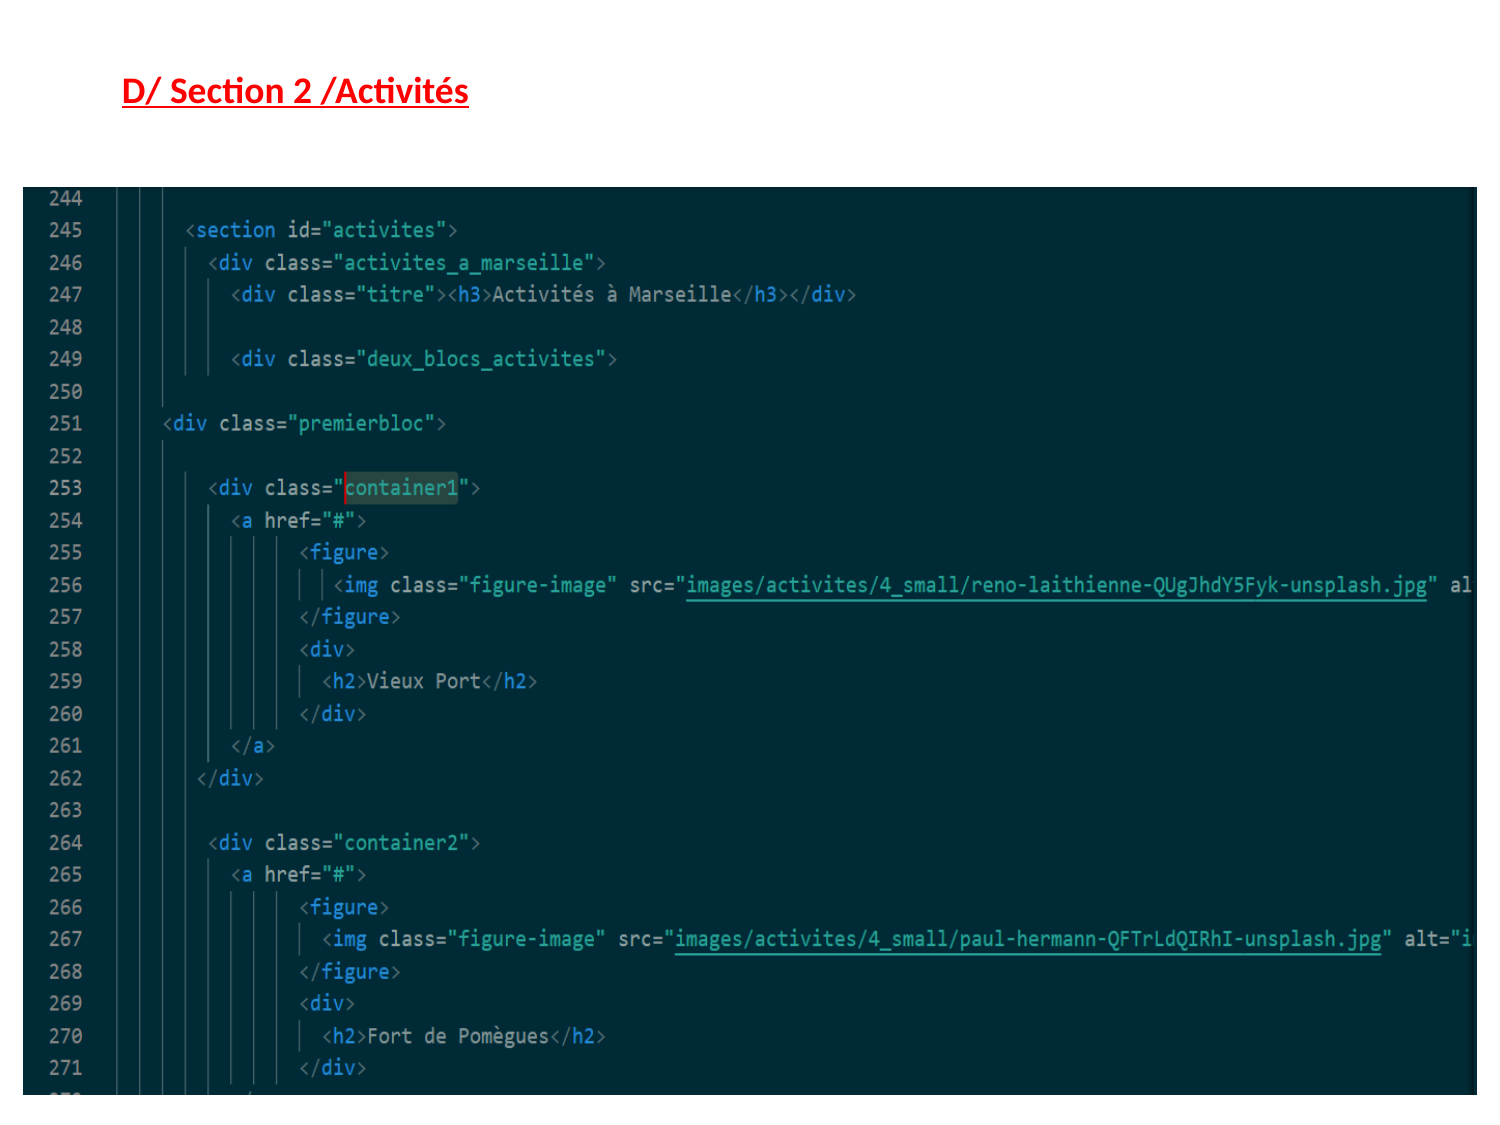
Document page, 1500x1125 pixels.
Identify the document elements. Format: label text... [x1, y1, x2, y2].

picture [62, 480, 70, 495]
picture [1418, 581, 1426, 597]
picture [1258, 935, 1266, 946]
picture [73, 996, 82, 1005]
picture [323, 290, 331, 301]
picture [448, 677, 469, 688]
picture [676, 290, 685, 301]
picture [50, 521, 59, 527]
picture [73, 416, 81, 430]
picture [415, 677, 422, 687]
picture [62, 931, 70, 946]
picture [74, 808, 81, 817]
picture [768, 935, 775, 946]
picture [391, 677, 400, 688]
picture [50, 296, 59, 301]
picture [324, 355, 331, 366]
picture [232, 775, 240, 785]
picture [62, 802, 70, 817]
picture [369, 226, 377, 237]
picture [574, 290, 582, 301]
picture [1156, 589, 1165, 597]
picture [460, 286, 468, 301]
picture [403, 839, 411, 850]
picture [51, 674, 58, 681]
picture [563, 287, 571, 301]
picture [73, 674, 82, 683]
picture [403, 223, 411, 237]
picture [255, 291, 263, 301]
picture [688, 290, 696, 301]
picture [278, 254, 286, 270]
picture [836, 578, 844, 592]
picture [266, 291, 274, 301]
picture [437, 674, 446, 688]
picture [62, 545, 70, 559]
picture [334, 867, 344, 881]
picture [529, 259, 536, 270]
picture [904, 935, 914, 946]
picture [322, 963, 332, 978]
picture [393, 226, 400, 237]
picture [300, 226, 308, 237]
picture [347, 226, 354, 237]
picture [1201, 576, 1209, 592]
picture [1087, 935, 1095, 946]
picture [232, 484, 239, 494]
picture [50, 746, 59, 752]
picture [1326, 930, 1333, 946]
picture [233, 741, 239, 752]
picture [313, 899, 321, 914]
picture [244, 226, 251, 237]
picture [472, 935, 479, 946]
picture [654, 290, 663, 301]
picture [61, 255, 81, 270]
picture [62, 674, 70, 688]
picture [73, 904, 81, 914]
picture [311, 995, 320, 1010]
picture [51, 320, 58, 327]
picture [916, 935, 924, 946]
picture [974, 581, 981, 592]
picture [174, 415, 183, 430]
picture [220, 770, 229, 785]
picture [451, 835, 457, 842]
picture [403, 677, 411, 688]
picture [529, 583, 536, 592]
picture [1099, 584, 1106, 592]
picture [381, 677, 388, 688]
picture [928, 583, 935, 592]
picture [916, 581, 925, 592]
picture [404, 419, 412, 430]
picture [345, 935, 366, 950]
picture [51, 449, 58, 456]
picture [243, 419, 251, 430]
picture [369, 419, 377, 430]
picture [62, 900, 70, 914]
picture [586, 586, 594, 594]
picture [1257, 587, 1264, 596]
picture [450, 844, 457, 850]
picture [1316, 935, 1323, 946]
picture [1224, 931, 1232, 946]
picture [51, 835, 58, 844]
picture [336, 295, 343, 301]
picture [72, 1029, 82, 1043]
picture [289, 259, 297, 270]
picture [494, 581, 503, 597]
picture [471, 1032, 503, 1043]
picture [60, 351, 71, 366]
picture [369, 839, 377, 850]
picture [73, 351, 82, 361]
picture [346, 581, 353, 592]
picture [768, 581, 776, 592]
picture [1201, 931, 1209, 946]
picture [1304, 935, 1312, 946]
picture [325, 935, 330, 945]
picture [461, 259, 468, 270]
picture [426, 259, 434, 270]
picture [495, 261, 502, 270]
picture [1213, 576, 1220, 592]
picture [973, 935, 981, 946]
picture [711, 581, 719, 592]
picture [345, 613, 365, 628]
picture [790, 578, 799, 592]
picture [471, 674, 479, 688]
picture [61, 320, 82, 334]
picture [243, 484, 249, 494]
picture [51, 416, 58, 423]
picture [233, 516, 239, 527]
picture [243, 775, 249, 785]
picture [50, 200, 59, 205]
picture [347, 259, 354, 270]
picture [323, 903, 331, 914]
picture [575, 581, 582, 592]
picture [700, 286, 707, 301]
picture [380, 415, 388, 430]
picture [768, 287, 776, 301]
picture [517, 581, 525, 592]
picture [62, 996, 70, 1010]
picture [312, 355, 320, 366]
picture [722, 581, 730, 597]
picture [210, 484, 216, 494]
picture [518, 259, 525, 270]
picture [335, 613, 342, 623]
picture [1316, 581, 1323, 592]
picture [1349, 581, 1357, 592]
picture [996, 581, 1004, 592]
picture [221, 226, 228, 237]
picture [323, 646, 331, 656]
picture [322, 608, 332, 623]
picture [483, 935, 499, 950]
picture [255, 355, 262, 366]
picture [301, 286, 308, 301]
picture [415, 290, 422, 301]
picture [186, 420, 194, 430]
picture [51, 812, 59, 817]
picture [334, 513, 344, 527]
picture [471, 287, 479, 301]
picture [392, 930, 400, 946]
picture [437, 1032, 446, 1043]
picture [517, 287, 525, 301]
picture [506, 673, 514, 688]
picture [300, 866, 309, 881]
picture [1406, 581, 1414, 596]
picture [379, 1032, 389, 1043]
picture [379, 968, 388, 978]
picture [551, 935, 560, 946]
picture [506, 290, 514, 301]
picture [439, 290, 444, 300]
picture [335, 229, 343, 237]
picture [312, 419, 320, 430]
picture [1110, 581, 1118, 592]
picture [835, 938, 844, 946]
picture [415, 228, 422, 237]
picture [232, 415, 240, 430]
picture [517, 1032, 525, 1043]
picture [1167, 930, 1187, 950]
picture [266, 866, 274, 881]
picture [392, 839, 400, 850]
picture [234, 354, 239, 365]
picture [529, 290, 536, 301]
picture [336, 360, 343, 366]
picture [51, 845, 59, 850]
picture [51, 642, 58, 649]
picture [322, 1059, 331, 1074]
picture [368, 674, 378, 688]
picture [1406, 935, 1414, 946]
picture [312, 259, 320, 270]
picture [369, 968, 377, 978]
picture [426, 935, 434, 946]
picture [51, 802, 58, 808]
picture [357, 549, 361, 559]
picture [312, 839, 320, 850]
picture [322, 705, 331, 720]
picture [426, 581, 434, 592]
picture [73, 867, 81, 881]
picture [564, 254, 571, 270]
picture [392, 1032, 400, 1043]
picture [1372, 576, 1380, 592]
picture [506, 935, 514, 945]
picture [460, 1029, 469, 1043]
picture [243, 839, 249, 849]
picture [654, 581, 662, 592]
picture [368, 903, 377, 914]
picture [517, 935, 525, 946]
picture [267, 484, 274, 495]
picture [1428, 931, 1437, 946]
picture [540, 935, 548, 946]
picture [746, 581, 753, 592]
picture [426, 839, 434, 850]
picture [940, 930, 947, 946]
picture [403, 1029, 411, 1043]
picture [721, 938, 730, 946]
picture [517, 674, 525, 688]
picture [369, 256, 377, 270]
picture [802, 581, 810, 592]
picture [220, 834, 229, 849]
picture [368, 548, 377, 559]
picture [779, 932, 787, 946]
picture [369, 287, 377, 301]
picture [51, 771, 58, 778]
picture [1191, 578, 1197, 592]
picture [51, 351, 58, 357]
picture [563, 352, 571, 366]
picture [1360, 935, 1369, 950]
picture [711, 935, 719, 950]
picture [62, 416, 70, 430]
picture [1133, 931, 1141, 945]
picture [62, 775, 70, 785]
picture [51, 964, 58, 971]
picture [711, 286, 719, 301]
picture [266, 419, 274, 430]
picture [403, 290, 411, 301]
picture [1270, 577, 1274, 592]
picture [345, 968, 365, 983]
picture [869, 931, 879, 946]
picture [461, 355, 468, 366]
picture [426, 350, 434, 366]
picture [51, 738, 58, 745]
picture [51, 384, 58, 393]
picture [403, 935, 411, 946]
picture [51, 1060, 58, 1069]
picture [621, 940, 628, 946]
picture [50, 651, 59, 656]
picture [567, 581, 572, 592]
picture [597, 581, 605, 592]
picture [642, 935, 650, 946]
picture [198, 226, 206, 237]
picture [528, 1032, 537, 1043]
picture [415, 581, 422, 592]
picture [506, 259, 514, 269]
picture [825, 581, 833, 592]
picture [552, 290, 559, 301]
picture [733, 584, 742, 592]
picture [301, 350, 308, 366]
picture [666, 290, 673, 301]
picture [1338, 576, 1346, 592]
picture [302, 999, 307, 1007]
picture [631, 935, 639, 946]
picture [335, 1064, 342, 1074]
picture [1075, 935, 1084, 946]
picture [346, 674, 354, 688]
picture [278, 517, 287, 527]
picture [1075, 576, 1084, 592]
picture [242, 350, 251, 365]
picture [323, 548, 331, 559]
picture [1018, 930, 1038, 946]
picture [335, 1028, 343, 1043]
picture [1372, 935, 1380, 950]
picture [700, 935, 707, 946]
picture [313, 544, 321, 559]
picture [1326, 581, 1334, 596]
picture [563, 935, 571, 946]
picture [51, 1070, 59, 1075]
picture [357, 904, 361, 914]
picture [472, 581, 479, 591]
picture [483, 581, 491, 592]
text_box D/ Section 2 /Activités [107, 58, 485, 119]
picture [608, 290, 616, 301]
picture [450, 355, 458, 366]
picture [1132, 584, 1141, 592]
picture [1303, 581, 1312, 592]
picture [289, 839, 297, 850]
picture [220, 479, 229, 494]
picture [289, 484, 297, 495]
picture [1030, 576, 1038, 592]
picture [62, 964, 70, 978]
picture [73, 964, 82, 978]
picture [51, 706, 58, 712]
picture [51, 931, 58, 937]
picture [62, 1060, 70, 1074]
picture [335, 935, 342, 945]
picture [894, 940, 901, 946]
picture [699, 581, 708, 592]
picture [51, 480, 59, 495]
picture [60, 223, 71, 237]
picture [234, 290, 239, 301]
picture [379, 613, 388, 623]
picture [300, 512, 309, 527]
picture [62, 1029, 70, 1043]
picture [62, 449, 70, 463]
picture [242, 286, 251, 301]
picture [825, 291, 833, 301]
picture [73, 578, 81, 592]
picture [221, 419, 229, 427]
picture [427, 226, 434, 237]
picture [1178, 581, 1186, 597]
picture [198, 420, 206, 430]
picture [311, 641, 320, 656]
picture [984, 935, 989, 946]
picture [1394, 581, 1402, 597]
picture [574, 1028, 582, 1043]
picture [392, 415, 400, 430]
picture [312, 290, 320, 301]
picture [73, 480, 81, 495]
picture [1166, 578, 1174, 592]
picture [791, 935, 799, 946]
picture [599, 1034, 604, 1042]
picture [1224, 578, 1230, 592]
picture [72, 384, 82, 399]
picture [881, 578, 891, 592]
picture [357, 223, 365, 237]
picture [288, 517, 297, 527]
picture [541, 1032, 548, 1043]
picture [1053, 581, 1061, 592]
picture [347, 419, 354, 430]
picture [689, 581, 696, 592]
picture [210, 839, 216, 849]
picture [334, 903, 344, 918]
picture [1053, 935, 1072, 946]
picture [961, 935, 970, 950]
picture [756, 286, 764, 301]
picture [334, 548, 344, 563]
picture [779, 581, 786, 592]
picture [243, 517, 251, 527]
picture [62, 578, 70, 592]
picture [1292, 581, 1300, 592]
picture [1349, 935, 1356, 950]
picture [266, 512, 274, 527]
picture [278, 479, 286, 495]
picture [62, 642, 70, 656]
picture [339, 419, 344, 430]
picture [632, 581, 639, 592]
picture [73, 642, 82, 656]
picture [392, 288, 400, 298]
picture [860, 581, 867, 592]
picture [51, 265, 59, 270]
picture [23, 187, 117, 205]
picture [517, 352, 525, 366]
picture [356, 581, 378, 596]
picture [61, 287, 71, 301]
picture [414, 256, 422, 270]
picture [312, 484, 320, 495]
picture [380, 355, 388, 366]
picture [1042, 583, 1049, 592]
picture [1418, 930, 1426, 946]
picture [1109, 931, 1119, 950]
picture [1064, 578, 1072, 592]
picture [73, 1060, 81, 1075]
picture [62, 835, 82, 850]
picture [346, 549, 354, 559]
picture [425, 1028, 434, 1043]
picture [290, 290, 297, 301]
picture [51, 996, 58, 1003]
picture [574, 935, 583, 950]
picture [483, 259, 492, 270]
picture [721, 290, 730, 301]
picture [574, 355, 582, 366]
picture [265, 355, 274, 365]
picture [50, 876, 59, 881]
picture [51, 900, 58, 907]
picture [529, 355, 536, 366]
picture [540, 291, 546, 301]
picture [824, 931, 833, 946]
picture [1236, 578, 1243, 592]
picture [460, 930, 469, 946]
picture [380, 835, 388, 850]
picture [254, 226, 274, 237]
picture [414, 839, 422, 850]
picture [348, 645, 353, 654]
picture [404, 576, 411, 592]
picture [630, 287, 650, 301]
picture [231, 223, 240, 237]
picture [51, 609, 58, 616]
picture [278, 870, 287, 881]
picture [208, 226, 217, 237]
picture [51, 1029, 58, 1036]
picture [73, 738, 81, 752]
picture [232, 259, 239, 269]
picture [347, 842, 354, 850]
picture [335, 968, 342, 978]
picture [345, 710, 354, 720]
picture [51, 287, 58, 294]
picture [243, 259, 249, 269]
picture [51, 394, 59, 399]
picture [267, 839, 274, 850]
picture [346, 904, 354, 914]
picture [51, 361, 59, 366]
picture [1007, 581, 1015, 592]
picture [495, 357, 502, 366]
picture [985, 584, 992, 592]
picture [812, 286, 821, 301]
picture [120, 187, 1473, 1095]
picture [610, 355, 615, 365]
picture [757, 935, 764, 946]
picture [73, 780, 81, 785]
picture [335, 710, 342, 721]
picture [51, 941, 59, 946]
picture [1293, 930, 1300, 946]
picture [1145, 935, 1152, 946]
picture [346, 1029, 354, 1043]
picture [62, 384, 70, 399]
picture [1212, 930, 1219, 946]
picture [540, 259, 548, 270]
picture [51, 513, 58, 520]
picture [335, 673, 343, 688]
picture [369, 613, 377, 623]
picture [267, 259, 274, 270]
picture [494, 287, 503, 301]
picture [368, 350, 377, 366]
picture [688, 935, 697, 946]
picture [585, 1029, 593, 1043]
picture [301, 419, 307, 435]
picture [243, 871, 251, 881]
picture [62, 738, 70, 752]
picture [939, 576, 947, 592]
picture [62, 706, 82, 721]
picture [255, 419, 263, 430]
picture [835, 291, 844, 301]
picture [278, 834, 286, 850]
picture [1087, 581, 1095, 592]
picture [51, 545, 58, 552]
picture [255, 742, 263, 752]
picture [505, 1032, 515, 1048]
picture [345, 472, 458, 504]
picture [997, 930, 1004, 946]
picture [288, 870, 297, 881]
picture [62, 867, 70, 881]
picture [323, 419, 331, 427]
picture [951, 576, 958, 592]
picture [51, 255, 58, 261]
picture [51, 716, 59, 721]
picture [1452, 581, 1460, 592]
picture [438, 581, 445, 592]
picture [220, 254, 229, 269]
picture [290, 355, 297, 366]
picture [73, 223, 81, 237]
picture [62, 609, 70, 623]
picture [358, 419, 365, 427]
picture [51, 867, 58, 874]
picture [677, 935, 685, 946]
picture [73, 456, 81, 463]
picture [62, 513, 82, 527]
picture [586, 290, 593, 301]
picture [369, 1029, 377, 1043]
picture [1190, 931, 1197, 946]
picture [345, 1064, 354, 1074]
picture [403, 259, 411, 270]
picture [232, 839, 239, 849]
picture [211, 259, 216, 269]
picture [381, 935, 388, 946]
picture [289, 226, 297, 237]
picture [1281, 935, 1289, 950]
picture [73, 545, 81, 559]
picture [1122, 931, 1128, 945]
picture [586, 935, 593, 946]
picture [573, 259, 582, 270]
picture [847, 584, 856, 592]
picture [392, 581, 400, 592]
picture [323, 999, 331, 1010]
